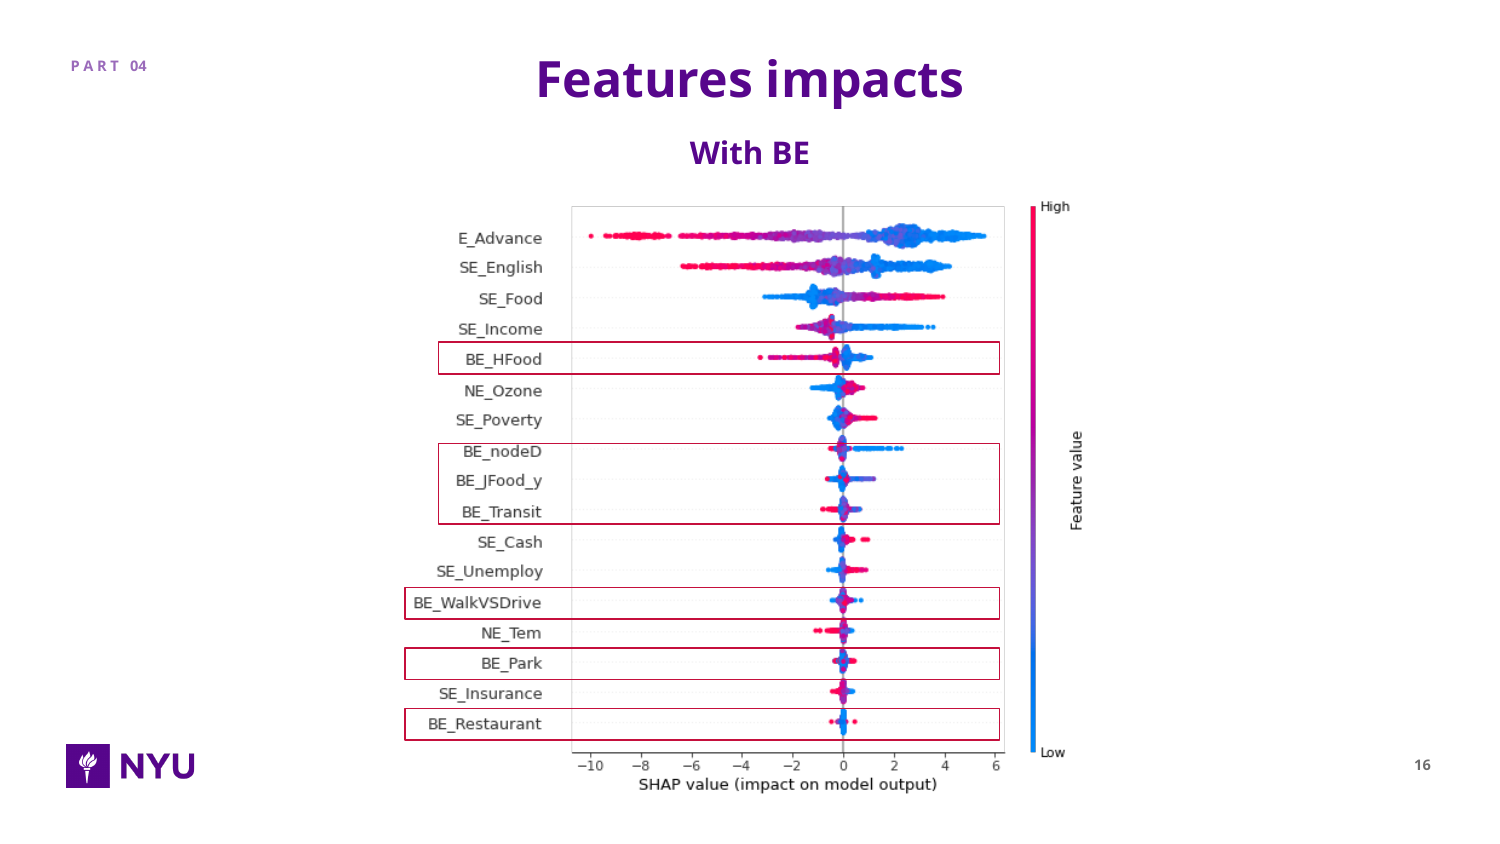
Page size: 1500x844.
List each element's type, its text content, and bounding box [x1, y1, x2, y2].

title With BE [58, 104, 1442, 186]
title Features impacts [58, 41, 1442, 104]
text_box P A R T 04 [55, 41, 456, 92]
picture [66, 744, 195, 788]
picture [405, 192, 1095, 802]
